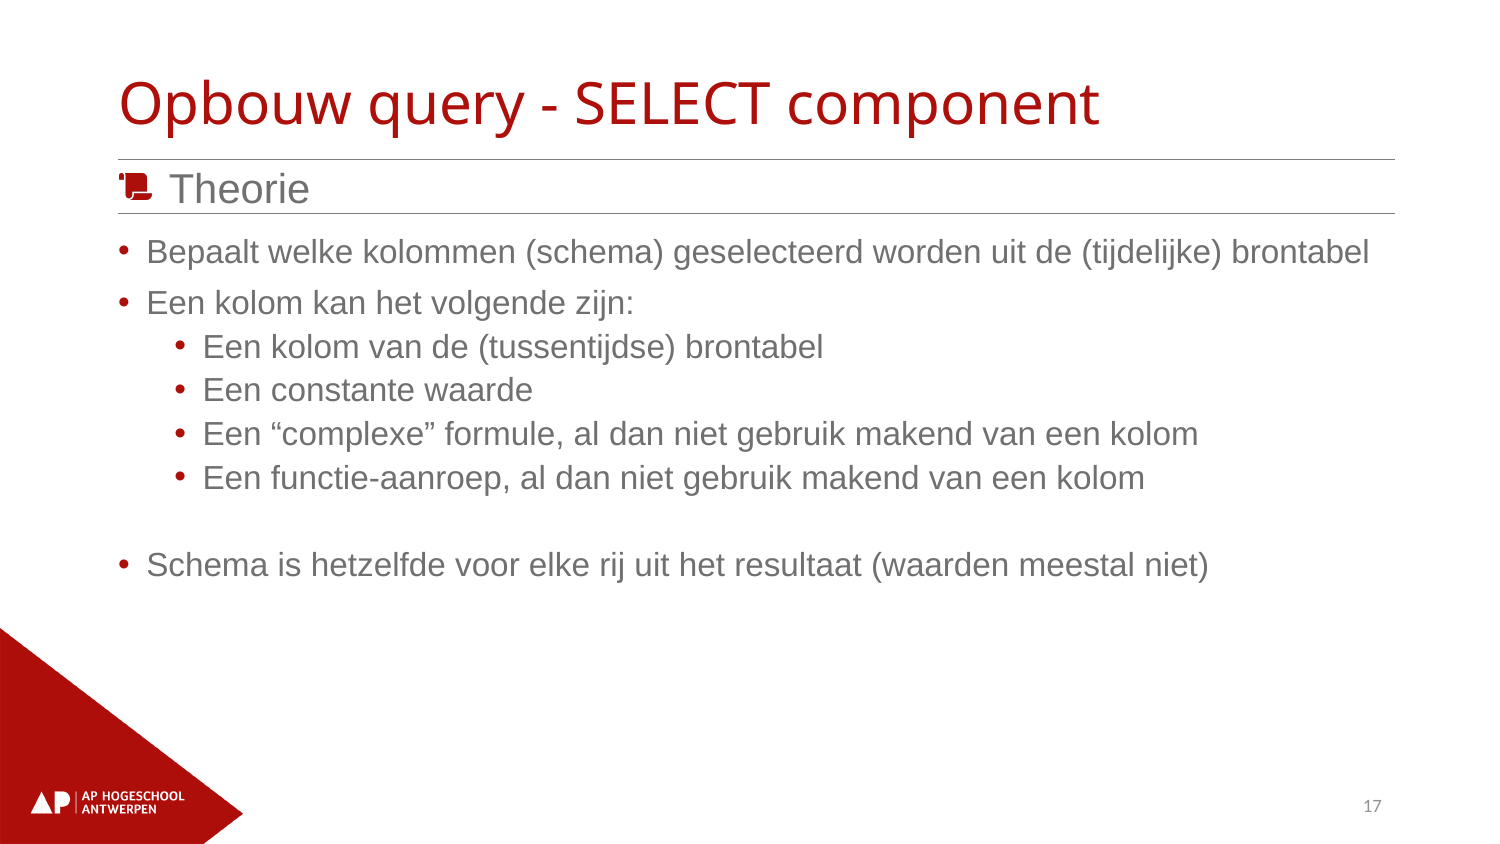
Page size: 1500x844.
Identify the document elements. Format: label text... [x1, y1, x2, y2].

slide_number 17 [1263, 782, 1397, 827]
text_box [118, 154, 1429, 220]
picture [0, 623, 246, 844]
title Opbouw query - SELECT component [103, 66, 1397, 141]
list Bepaalt welke kolommen (schema) geselecteerd worden uit de (tijdelijke) brontabel Een kolom kan het volgende zijn: Een kolom van de (tussentijdse) brontabel Een constante waarde Een “complexe” formule, al dan niet gebruik makend van een kolom Een functie-aanroep, al dan niet gebruik makend van een kolom Schema is hetzelfde voor elke rij uit het resultaat (waarden meestal niet) [103, 226, 1397, 690]
